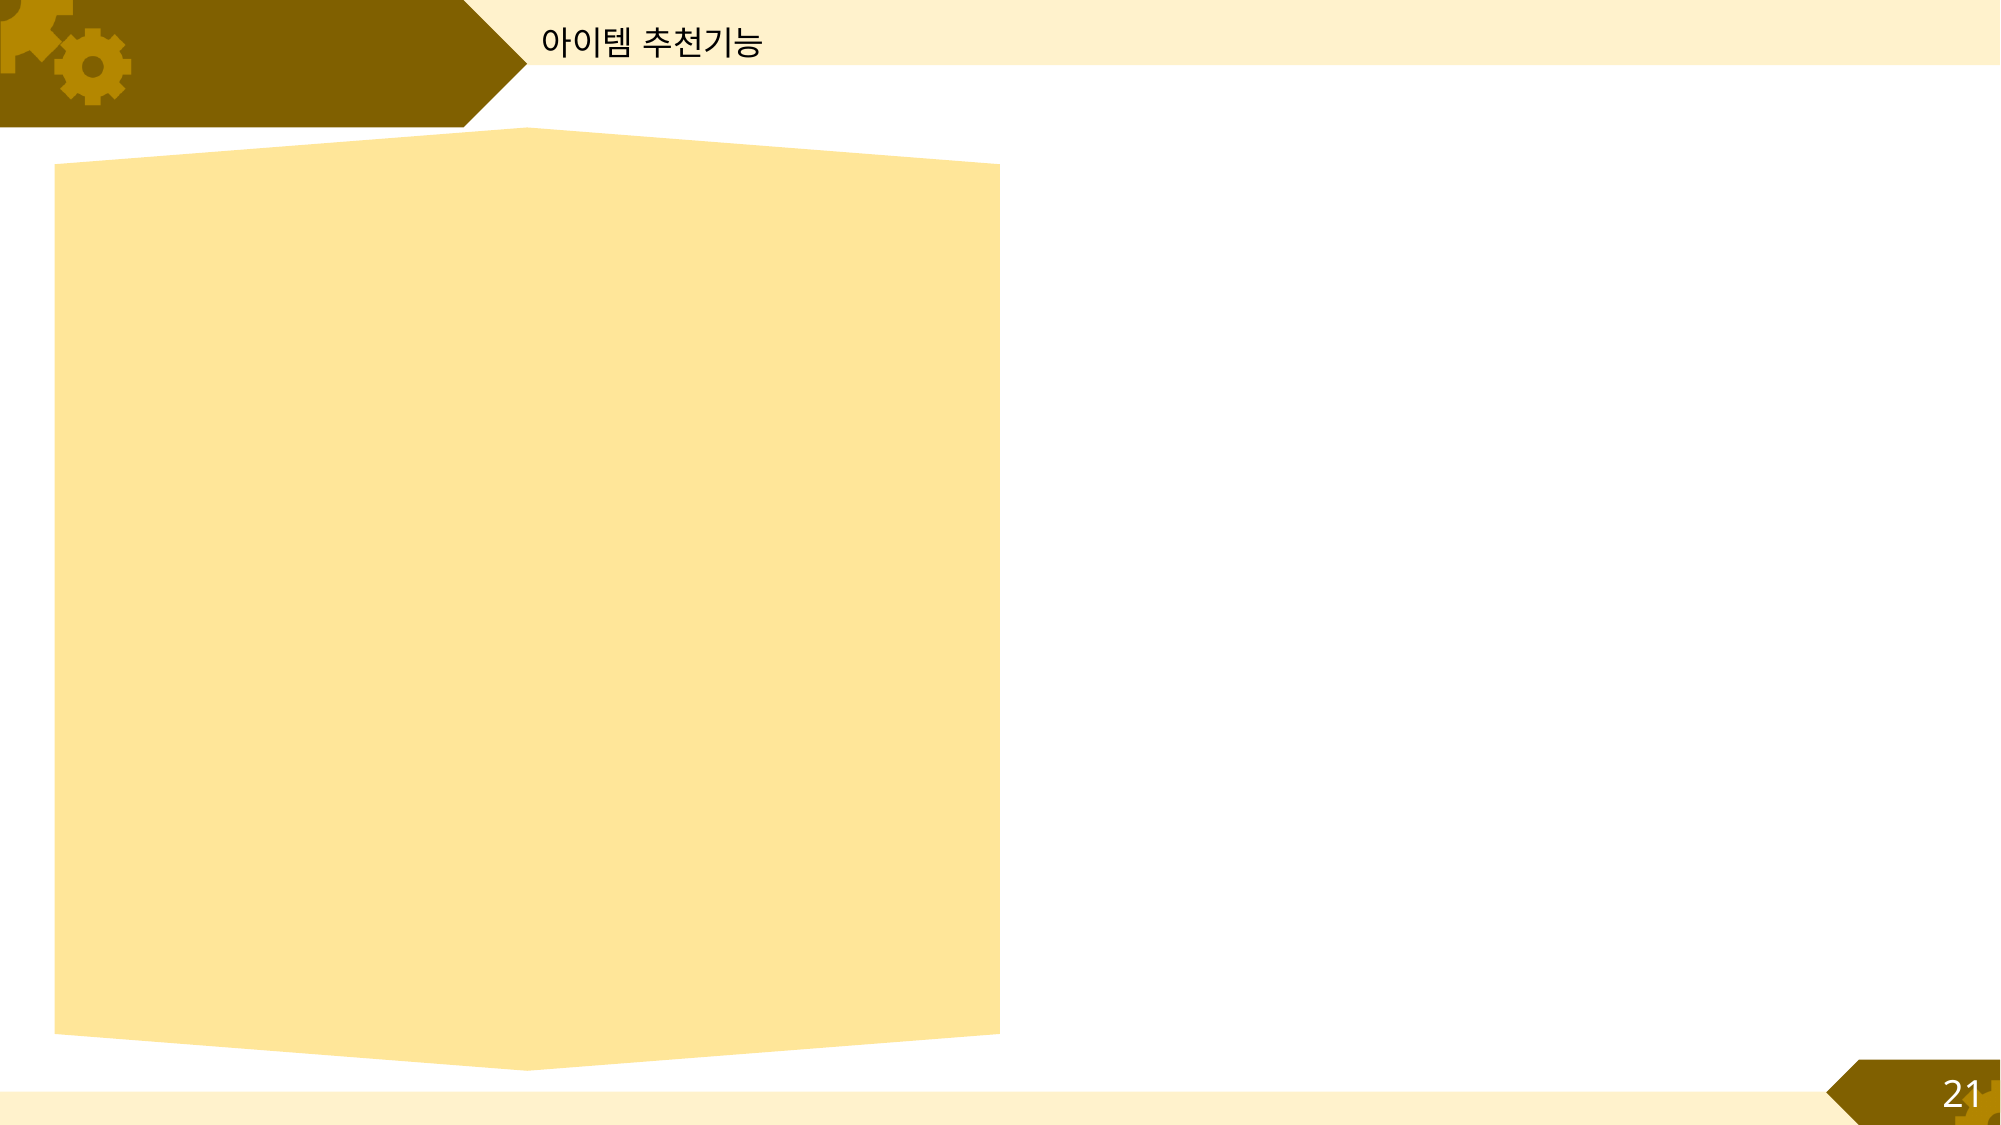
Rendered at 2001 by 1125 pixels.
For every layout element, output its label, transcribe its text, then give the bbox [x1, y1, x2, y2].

slide_number 21 [1725, 1062, 2000, 1123]
list 아이템 추천기능 [527, 0, 1946, 65]
